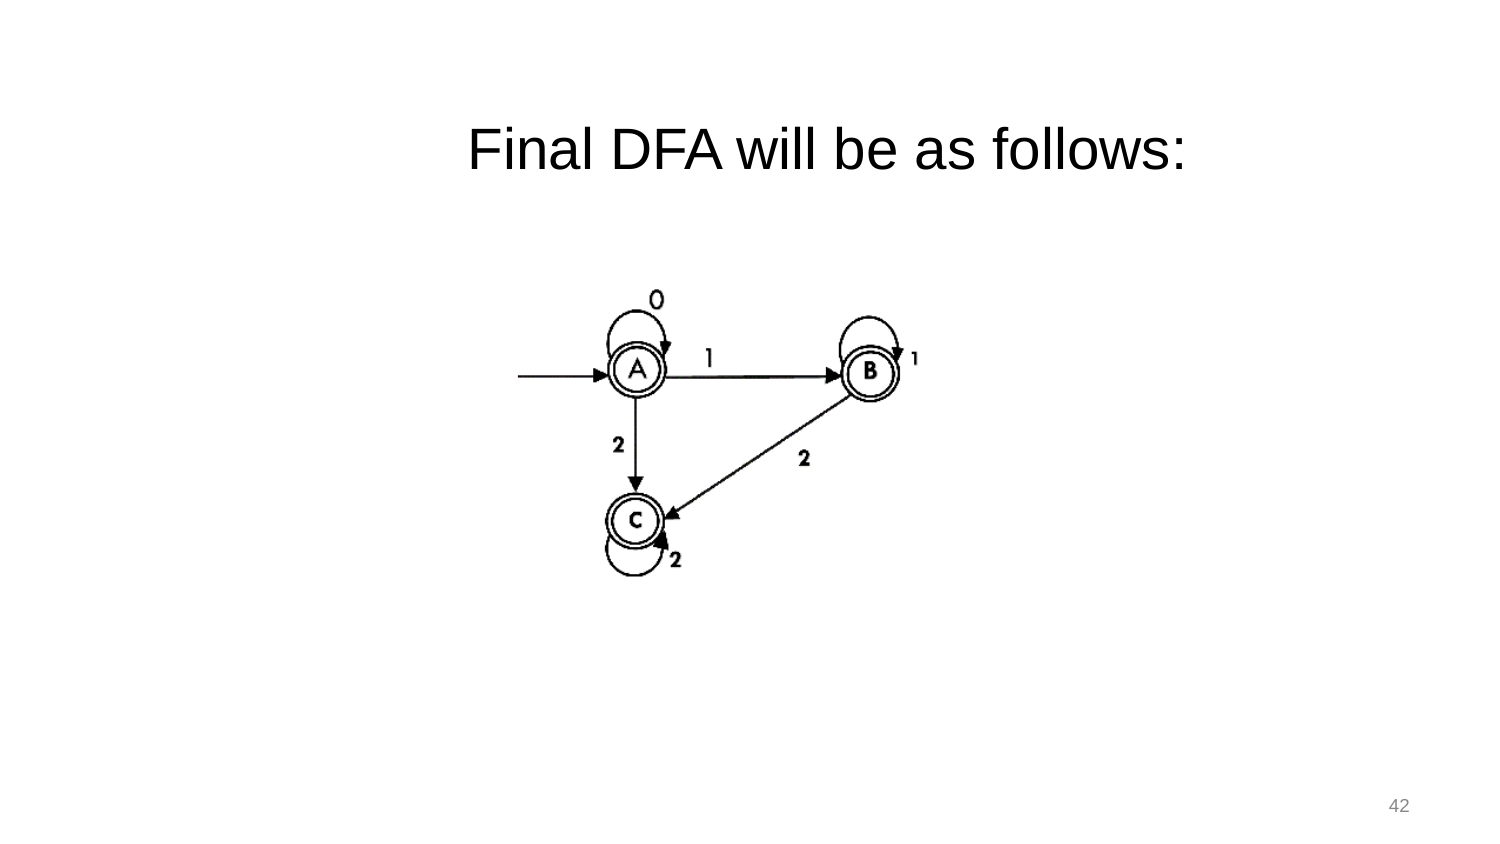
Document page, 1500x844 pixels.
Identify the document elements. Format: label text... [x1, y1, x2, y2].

slide_number ‹#› [1074, 782, 1425, 827]
picture [491, 280, 1000, 586]
title Final DFA will be as follows: [188, 76, 1468, 217]
